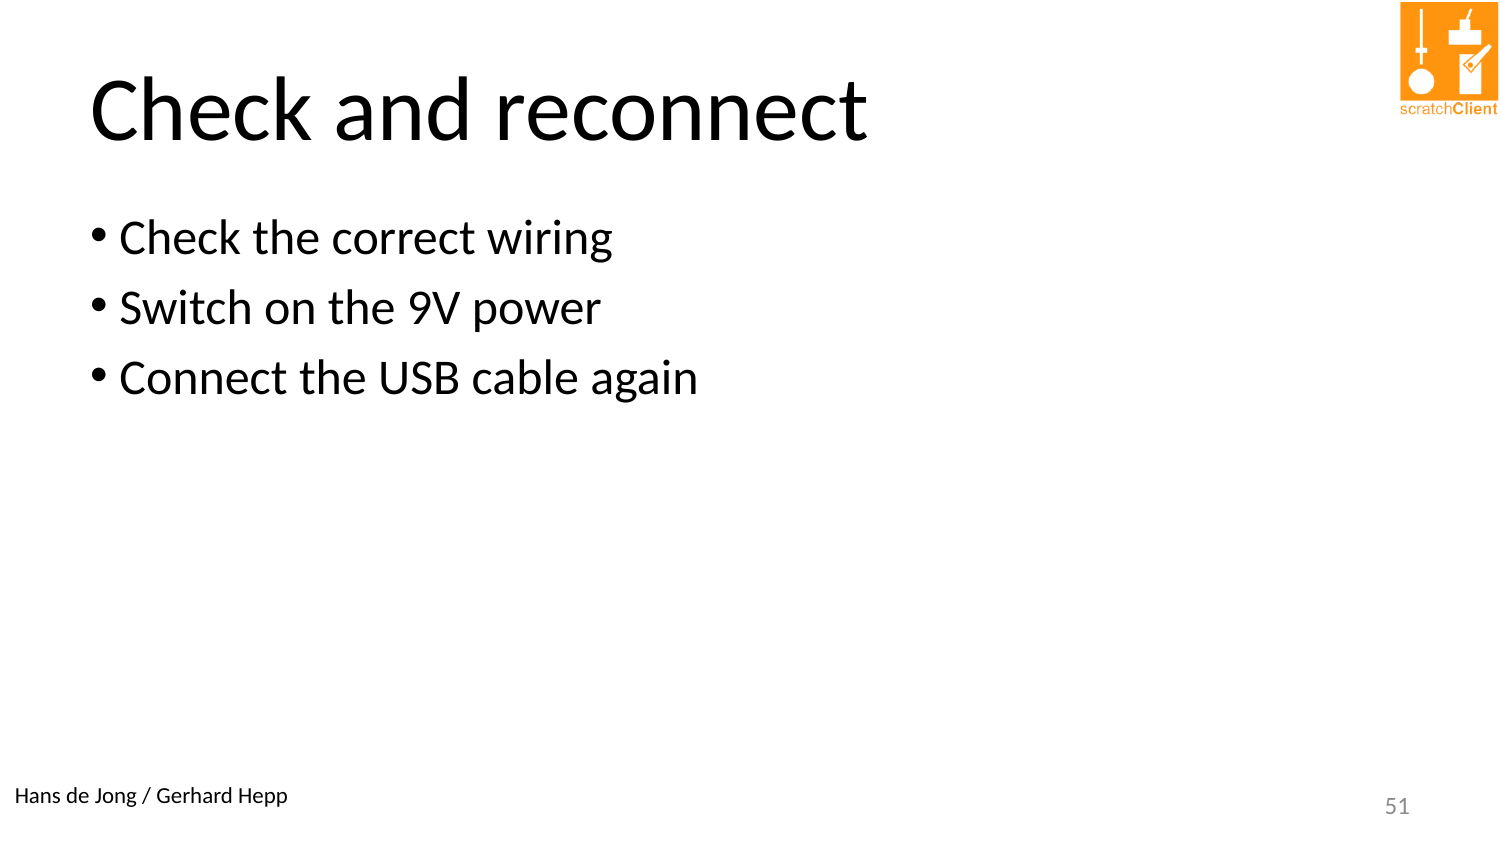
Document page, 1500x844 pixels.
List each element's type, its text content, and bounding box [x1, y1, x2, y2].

picture [1398, 2, 1499, 118]
title Check and reconnect [75, 33, 1425, 175]
list Check the correct wiring Switch on the 9V power Connect the USB cable again [75, 196, 1425, 754]
slide_number 51 [1340, 782, 1425, 827]
